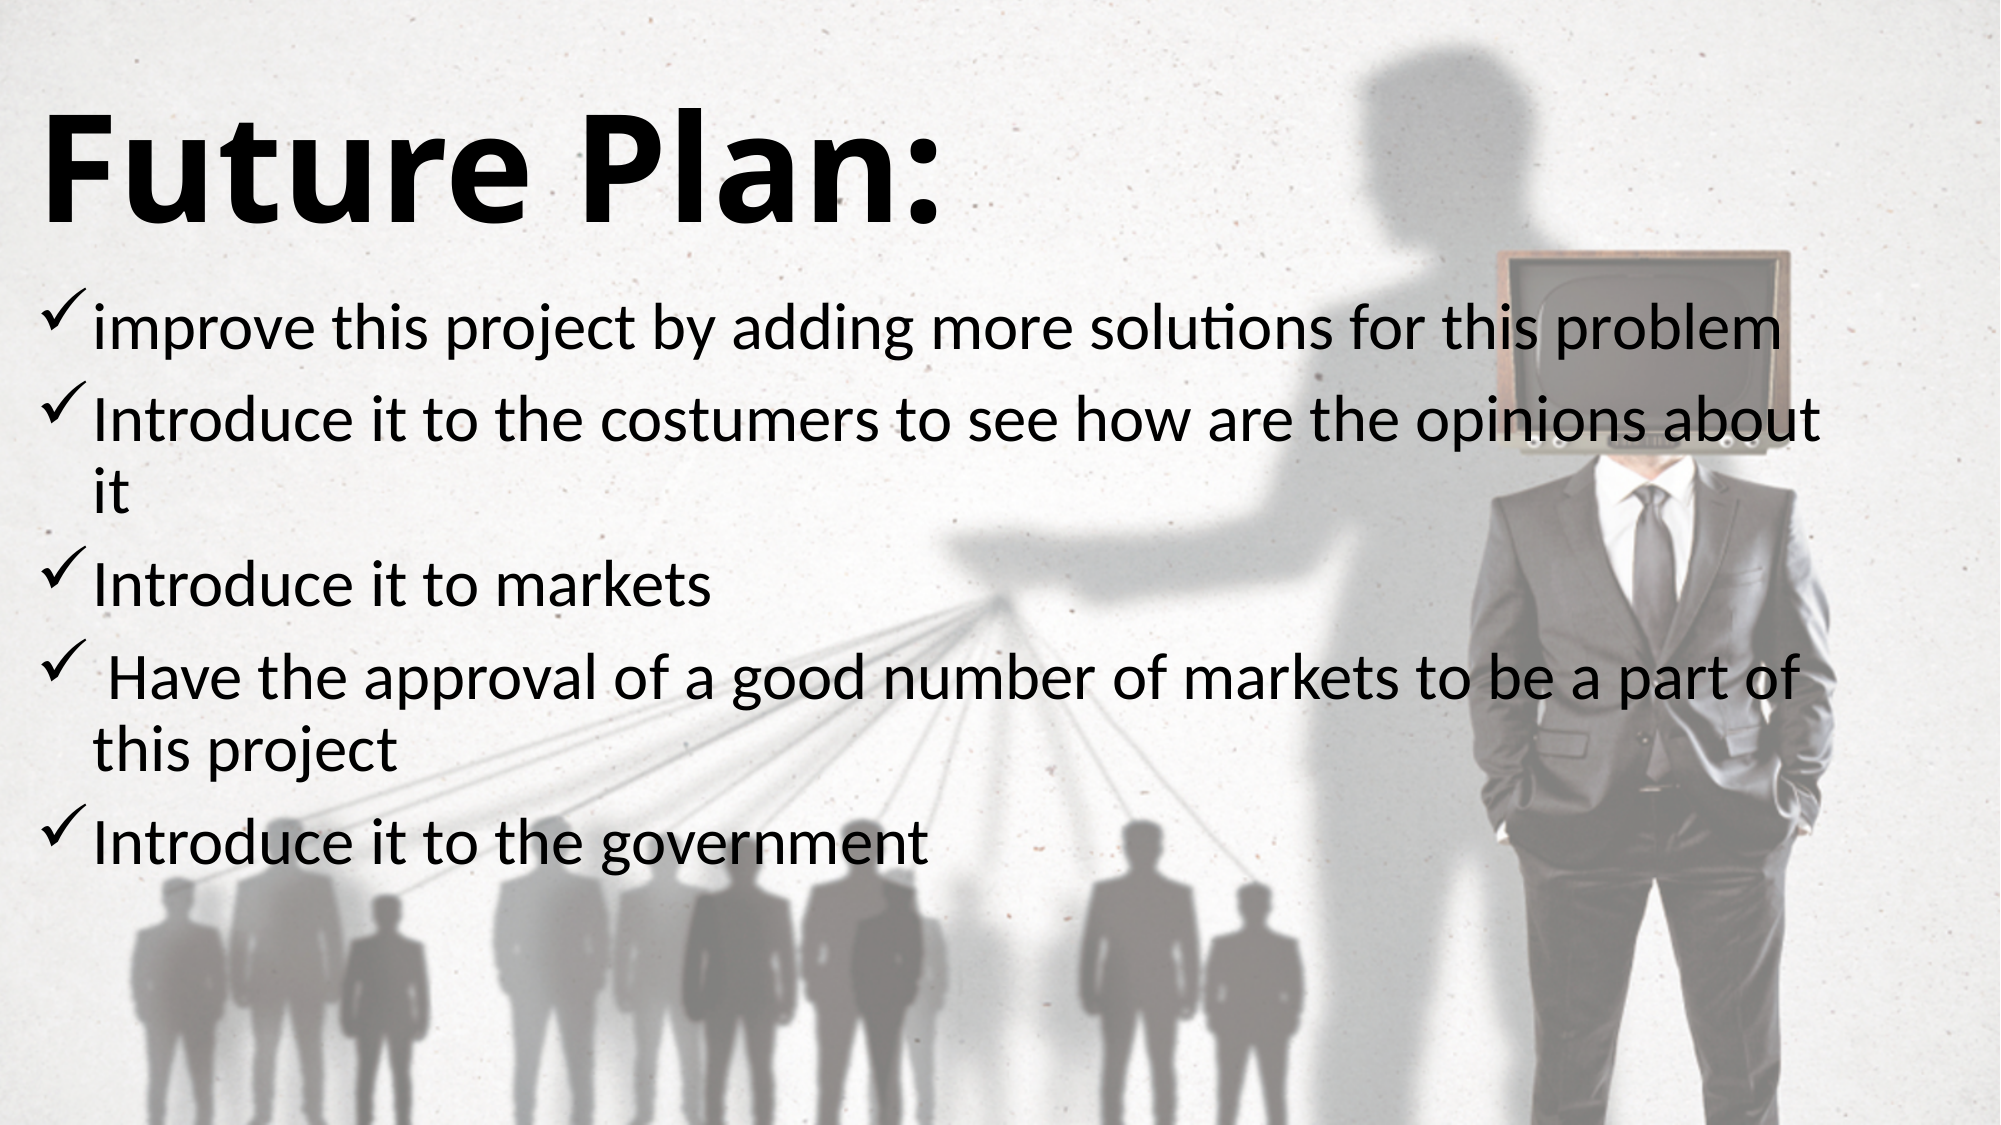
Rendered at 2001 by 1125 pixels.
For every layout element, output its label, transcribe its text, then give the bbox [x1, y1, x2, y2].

title Future Plan: [21, 62, 1522, 263]
subtitle improve this project by adding more solutions for this problem Introduce it to the costumers to see how are the opinions about it Introduce it to markets Have the approval of a good number of markets to be a part of this project Introduce it to the government [21, 283, 1854, 977]
